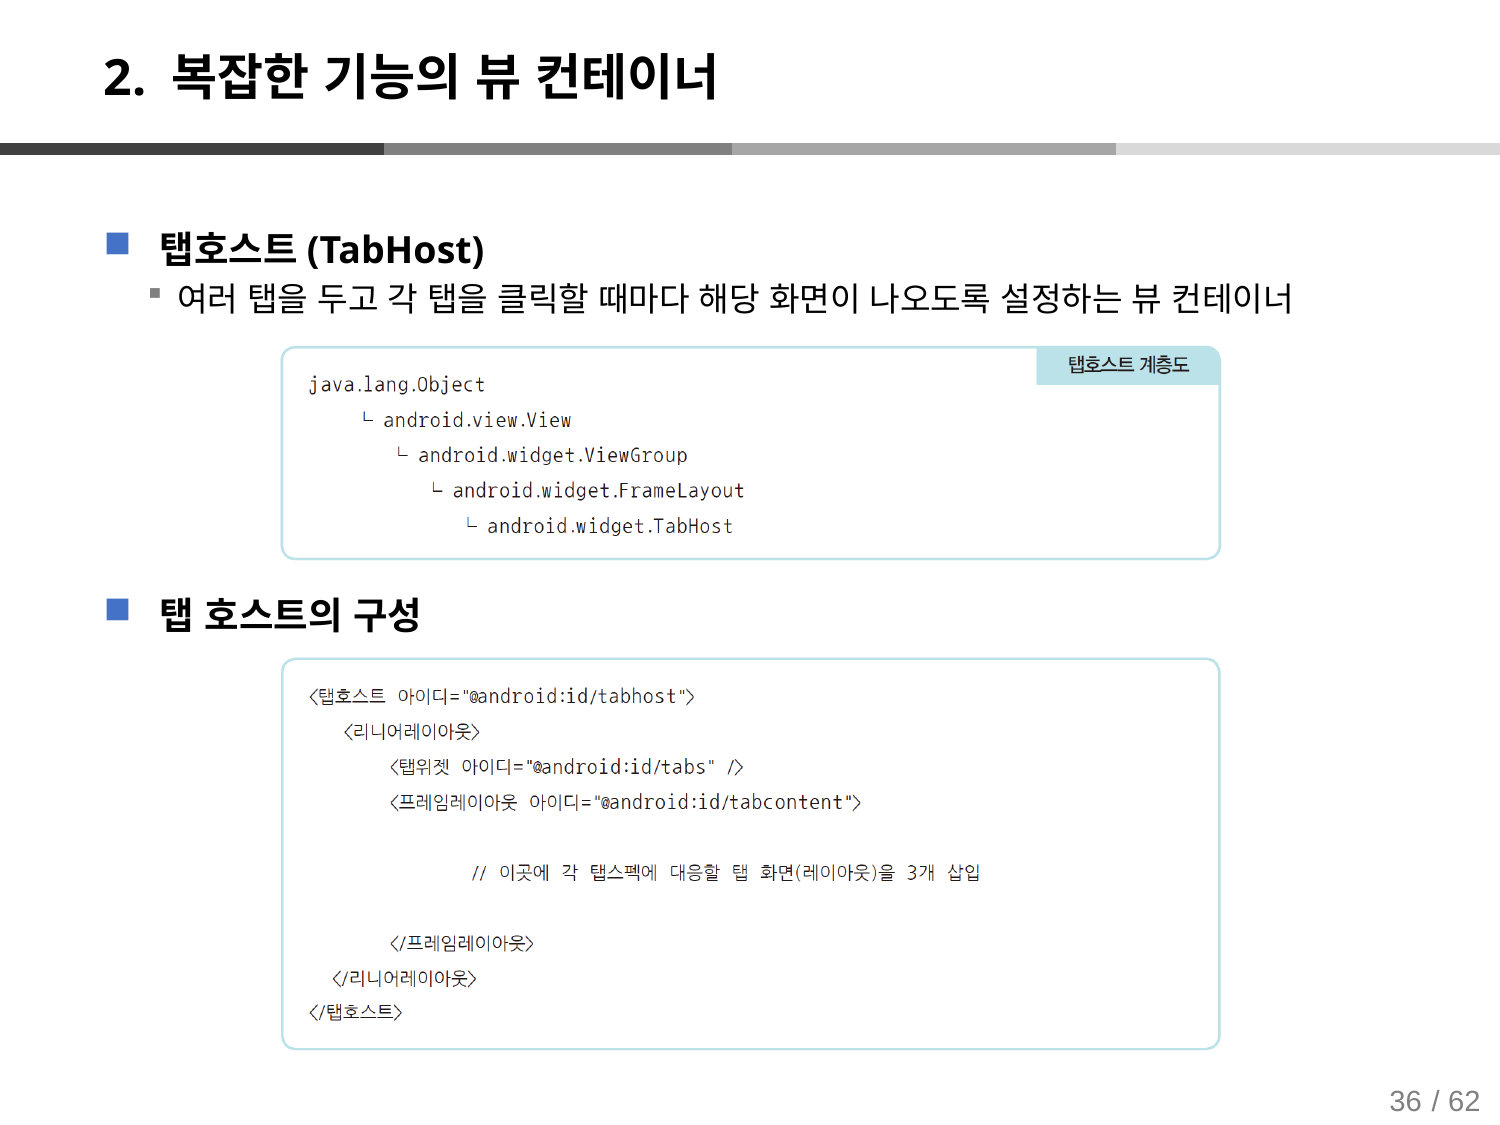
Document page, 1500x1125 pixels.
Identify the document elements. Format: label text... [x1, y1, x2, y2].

picture [275, 652, 1225, 1056]
list 탭호스트(TabHost) 여러 탭을 두고 각 탭을 클릭할 때마다 해당 화면이 나오도록 설정하는 뷰 컨테이너 탭 호스트의 구성 [88, 196, 1436, 1083]
title 2. 복잡한 기능의 뷰 컨테이너 [88, 30, 1211, 121]
picture [277, 342, 1223, 563]
